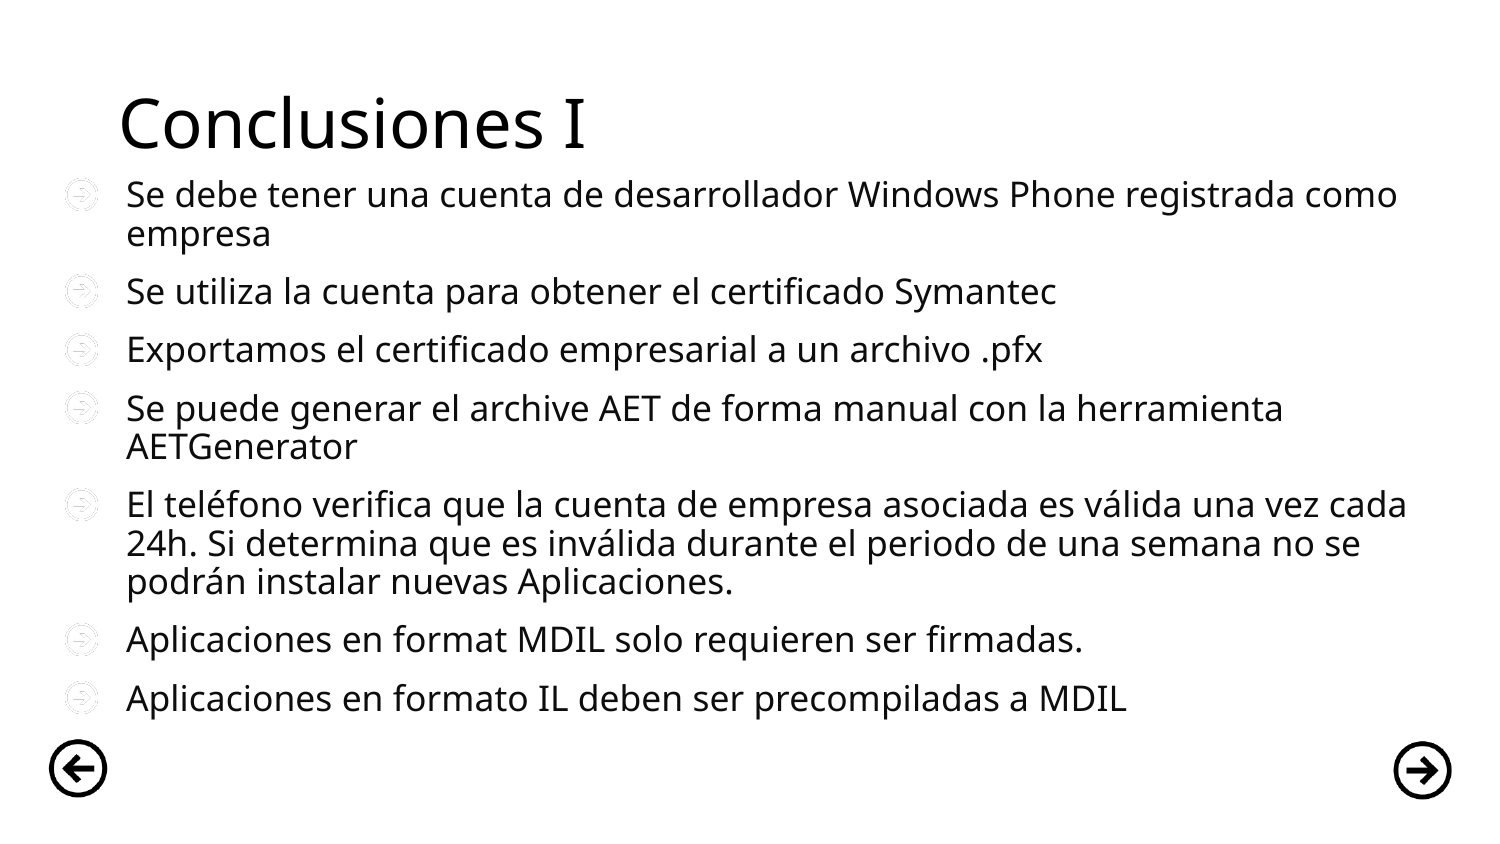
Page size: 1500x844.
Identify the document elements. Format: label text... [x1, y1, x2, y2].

picture [65, 391, 98, 424]
picture [65, 681, 98, 714]
picture [48, 738, 108, 798]
picture [1392, 740, 1452, 800]
title Conclusiones I [103, 44, 1397, 169]
picture [65, 488, 98, 521]
picture [65, 274, 98, 308]
picture [65, 333, 98, 366]
picture [65, 623, 98, 656]
picture [65, 178, 98, 211]
list Se debe tener una cuenta de desarrollador Windows Phone registrada como empresa Se utiliza la cuenta para obtener el certificado Symantec Exportamos el certificado empresarial a un archivo .pfx Se puede generar el archive AET de forma manual con la herramienta AETGenerator El teléfono verifica que la cuenta de empresa asociada es válida una vez cada 24h. Si determina que es inválida durante el periodo de una semana no se podrán instalar nuevas Aplicaciones. Aplicaciones en format MDIL solo requieren ser firmadas. Aplicaciones en formato IL deben ser precompiladas a MDIL [50, 169, 1450, 732]
